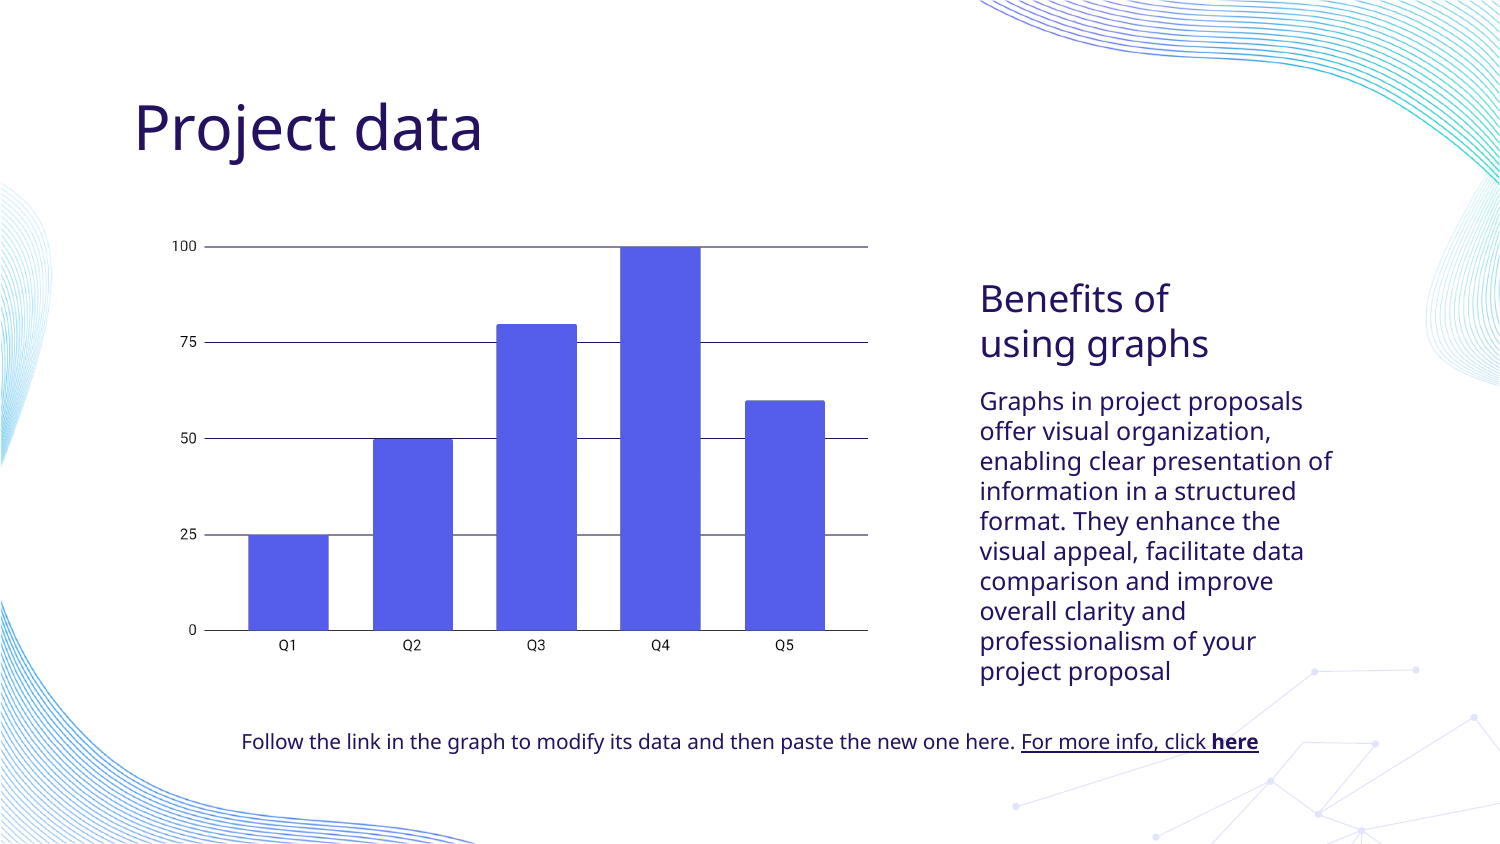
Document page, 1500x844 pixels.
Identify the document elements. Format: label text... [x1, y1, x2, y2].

text_box Follow the link in the graph to modify its data and then paste the new one here. For more info, click here [161, 713, 1339, 756]
title Benefits of using graphs [964, 246, 1239, 370]
subtitle Graphs in project proposals offer visual organization, enabling clear presentation of information in a structured format. They enhance the visual appeal, facilitate data comparison and improve overall clarity and professionalism of your project proposal [964, 370, 1352, 647]
picture [1, 152, 891, 843]
title Project data [118, 72, 1382, 167]
picture [969, 1, 1499, 391]
